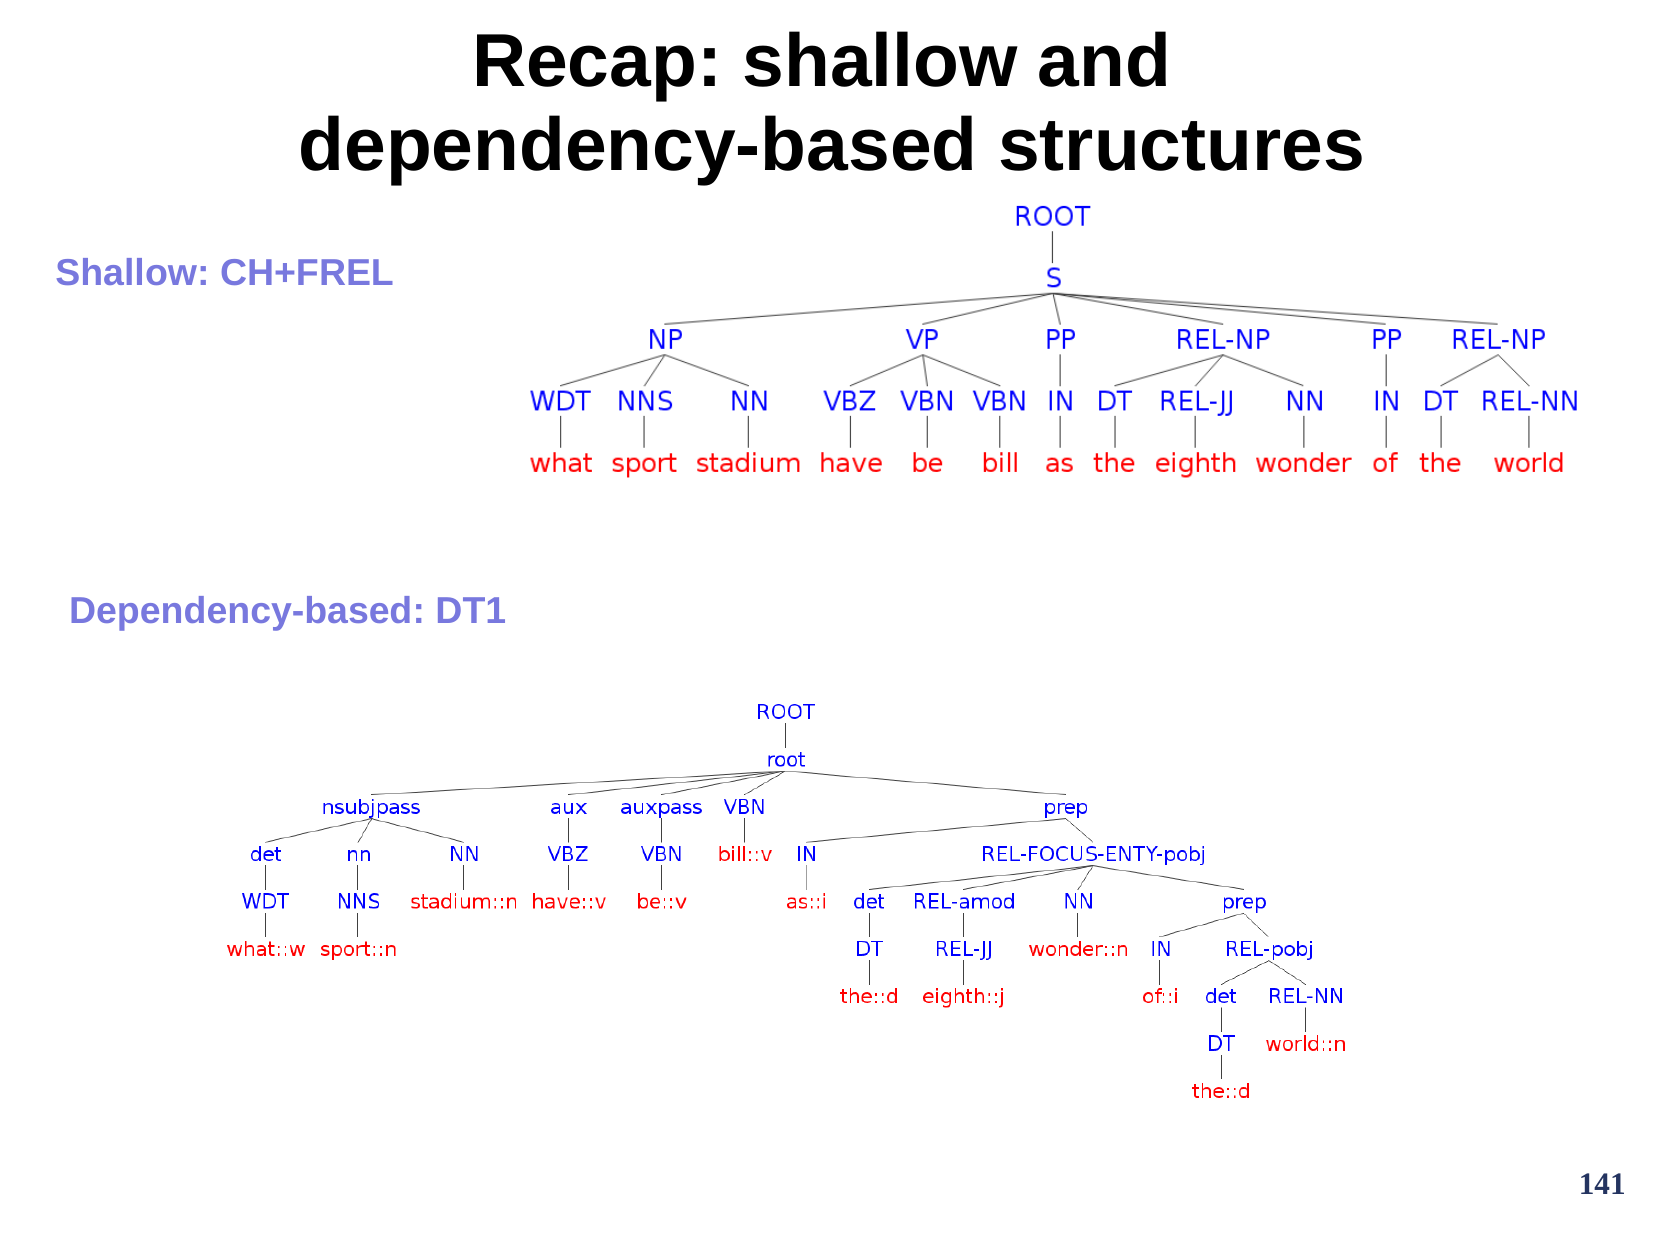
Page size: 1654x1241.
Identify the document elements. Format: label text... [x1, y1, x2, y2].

picture [213, 694, 1356, 1107]
slide_number 141 [1494, 1167, 1627, 1200]
text_box Shallow: CH+FREL [40, 245, 410, 302]
picture [513, 194, 1591, 483]
text_box Dependency-based: DT1 [54, 582, 522, 640]
title Recap: shallow and dependency-based structures [88, 56, 1577, 150]
